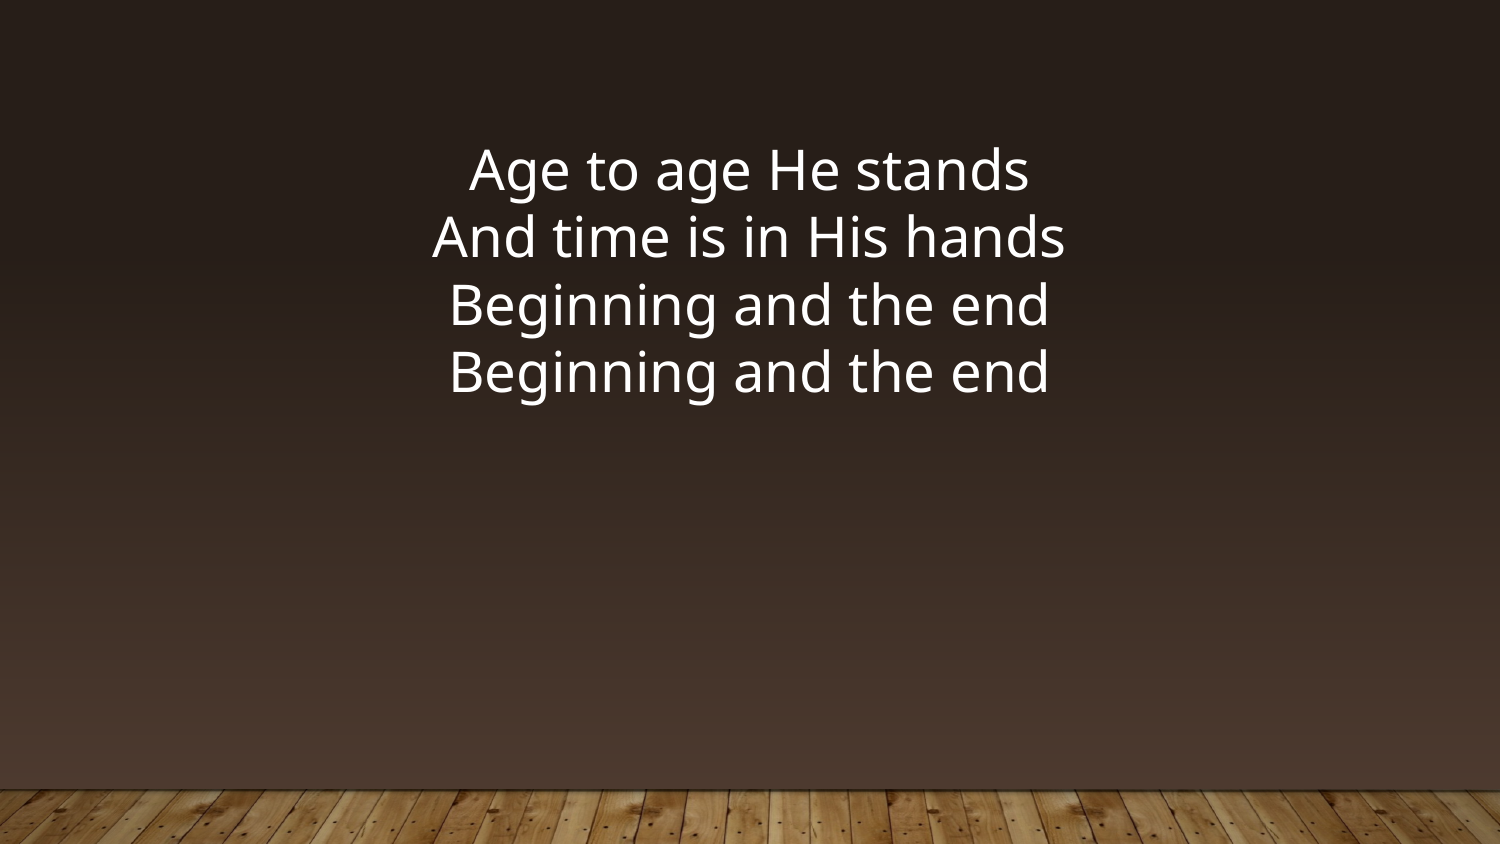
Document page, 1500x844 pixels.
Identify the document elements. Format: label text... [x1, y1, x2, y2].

text_box Age to age He stands And time is in His hands Beginning and the end Beginning and the end [74, 126, 1425, 479]
picture [0, 789, 1500, 844]
